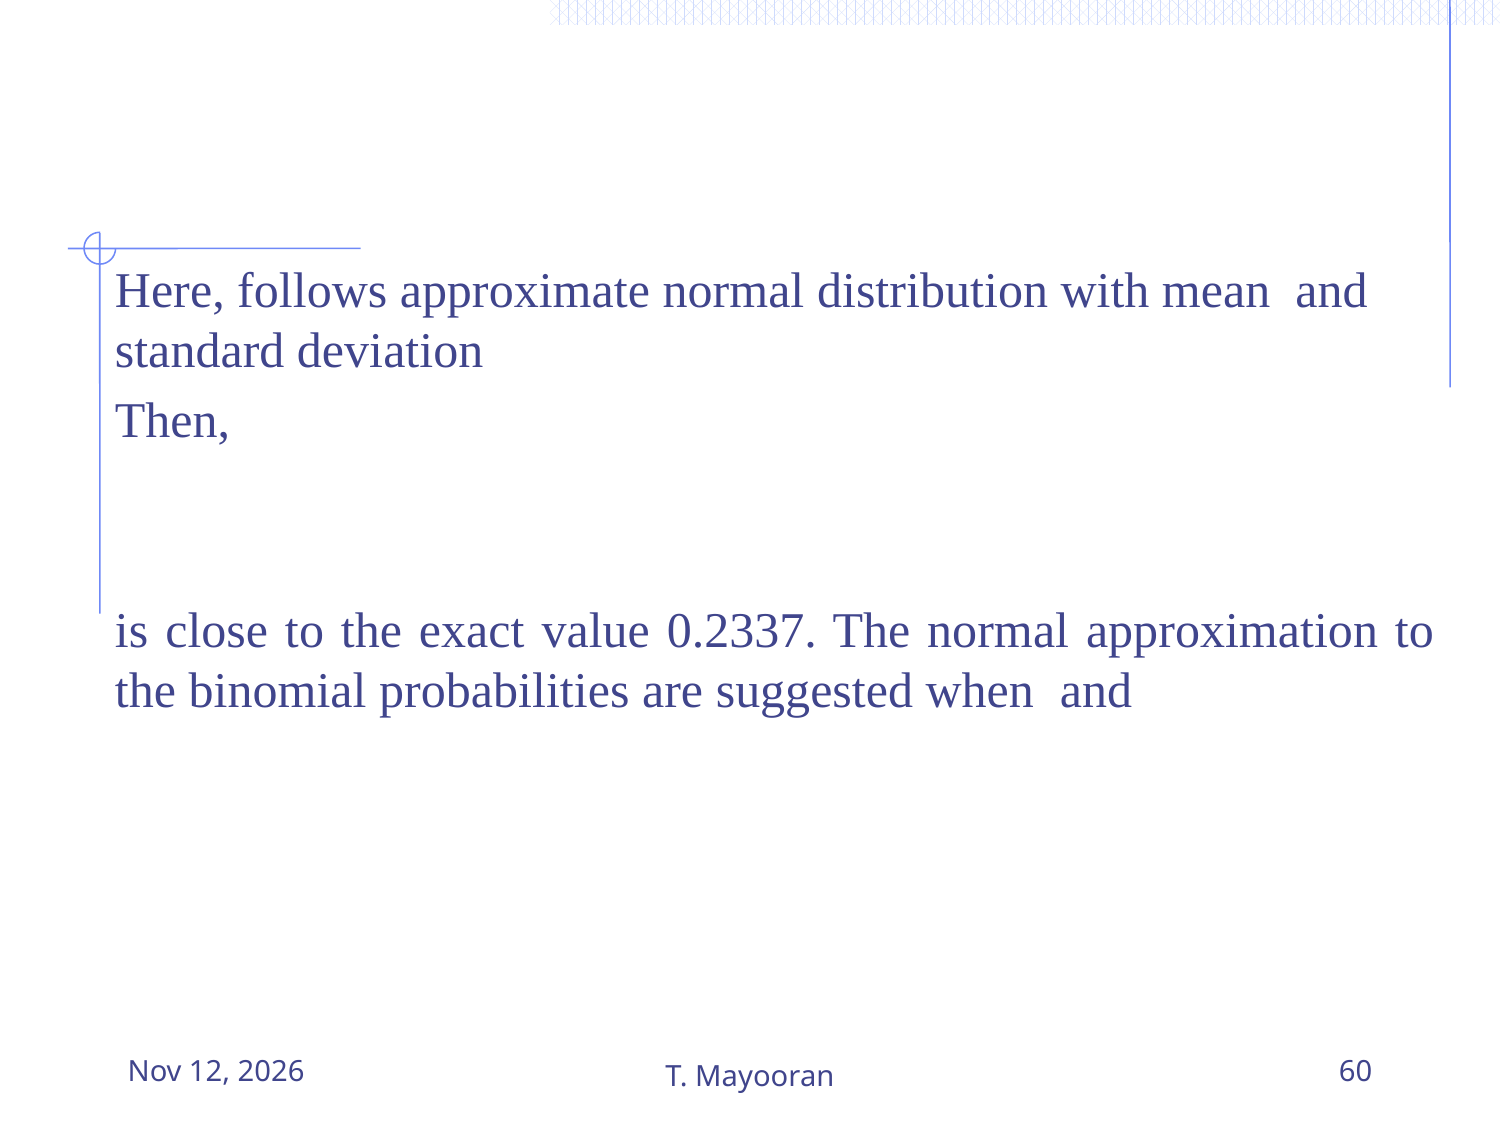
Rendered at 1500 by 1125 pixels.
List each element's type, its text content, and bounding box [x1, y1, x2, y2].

slide_number 60 [1074, 1024, 1388, 1101]
footer T. Mayooran [512, 1024, 988, 1101]
slide_number 9-Apr-23 [112, 1024, 426, 1101]
